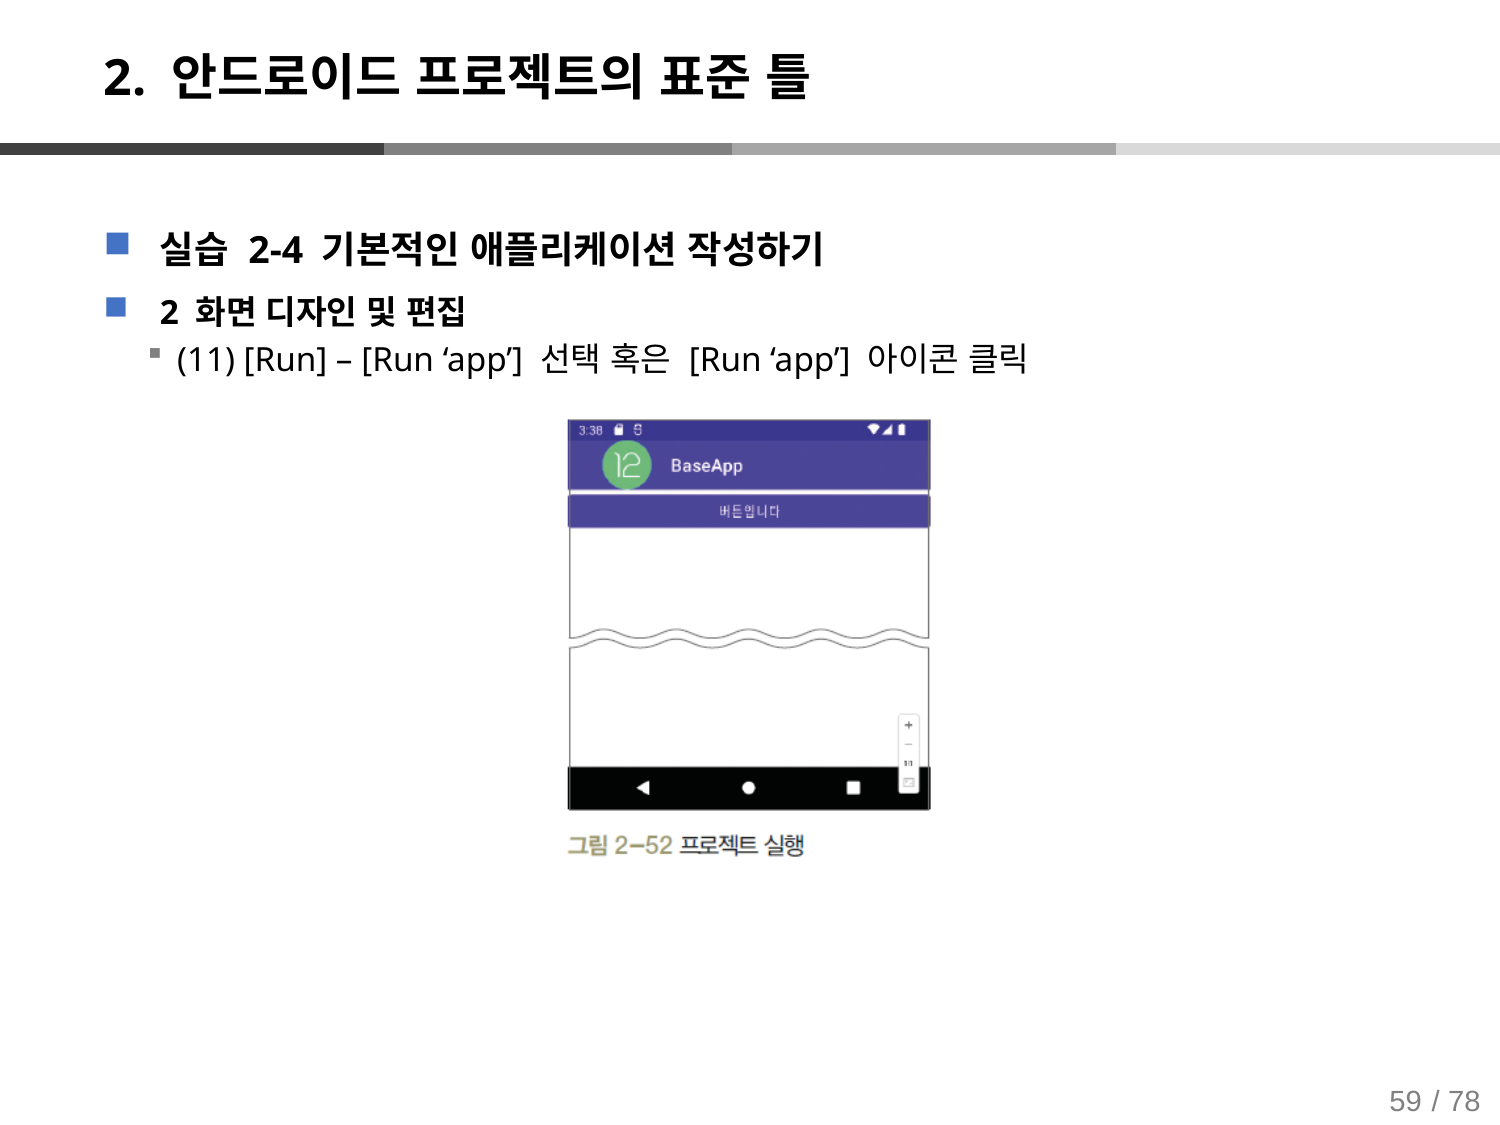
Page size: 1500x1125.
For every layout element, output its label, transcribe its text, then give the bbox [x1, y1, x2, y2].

picture [564, 413, 936, 862]
list 실습 2-4 기본적인 애플리케이션 작성하기 2 화면 디자인 및 편집 (11) [Run] – [Run ‘app’] 선택 혹은 [Run ‘app’] 아이콘 클릭 [88, 196, 1432, 1083]
title 2. 안드로이드 프로젝트의 표준 틀 [88, 30, 1211, 121]
